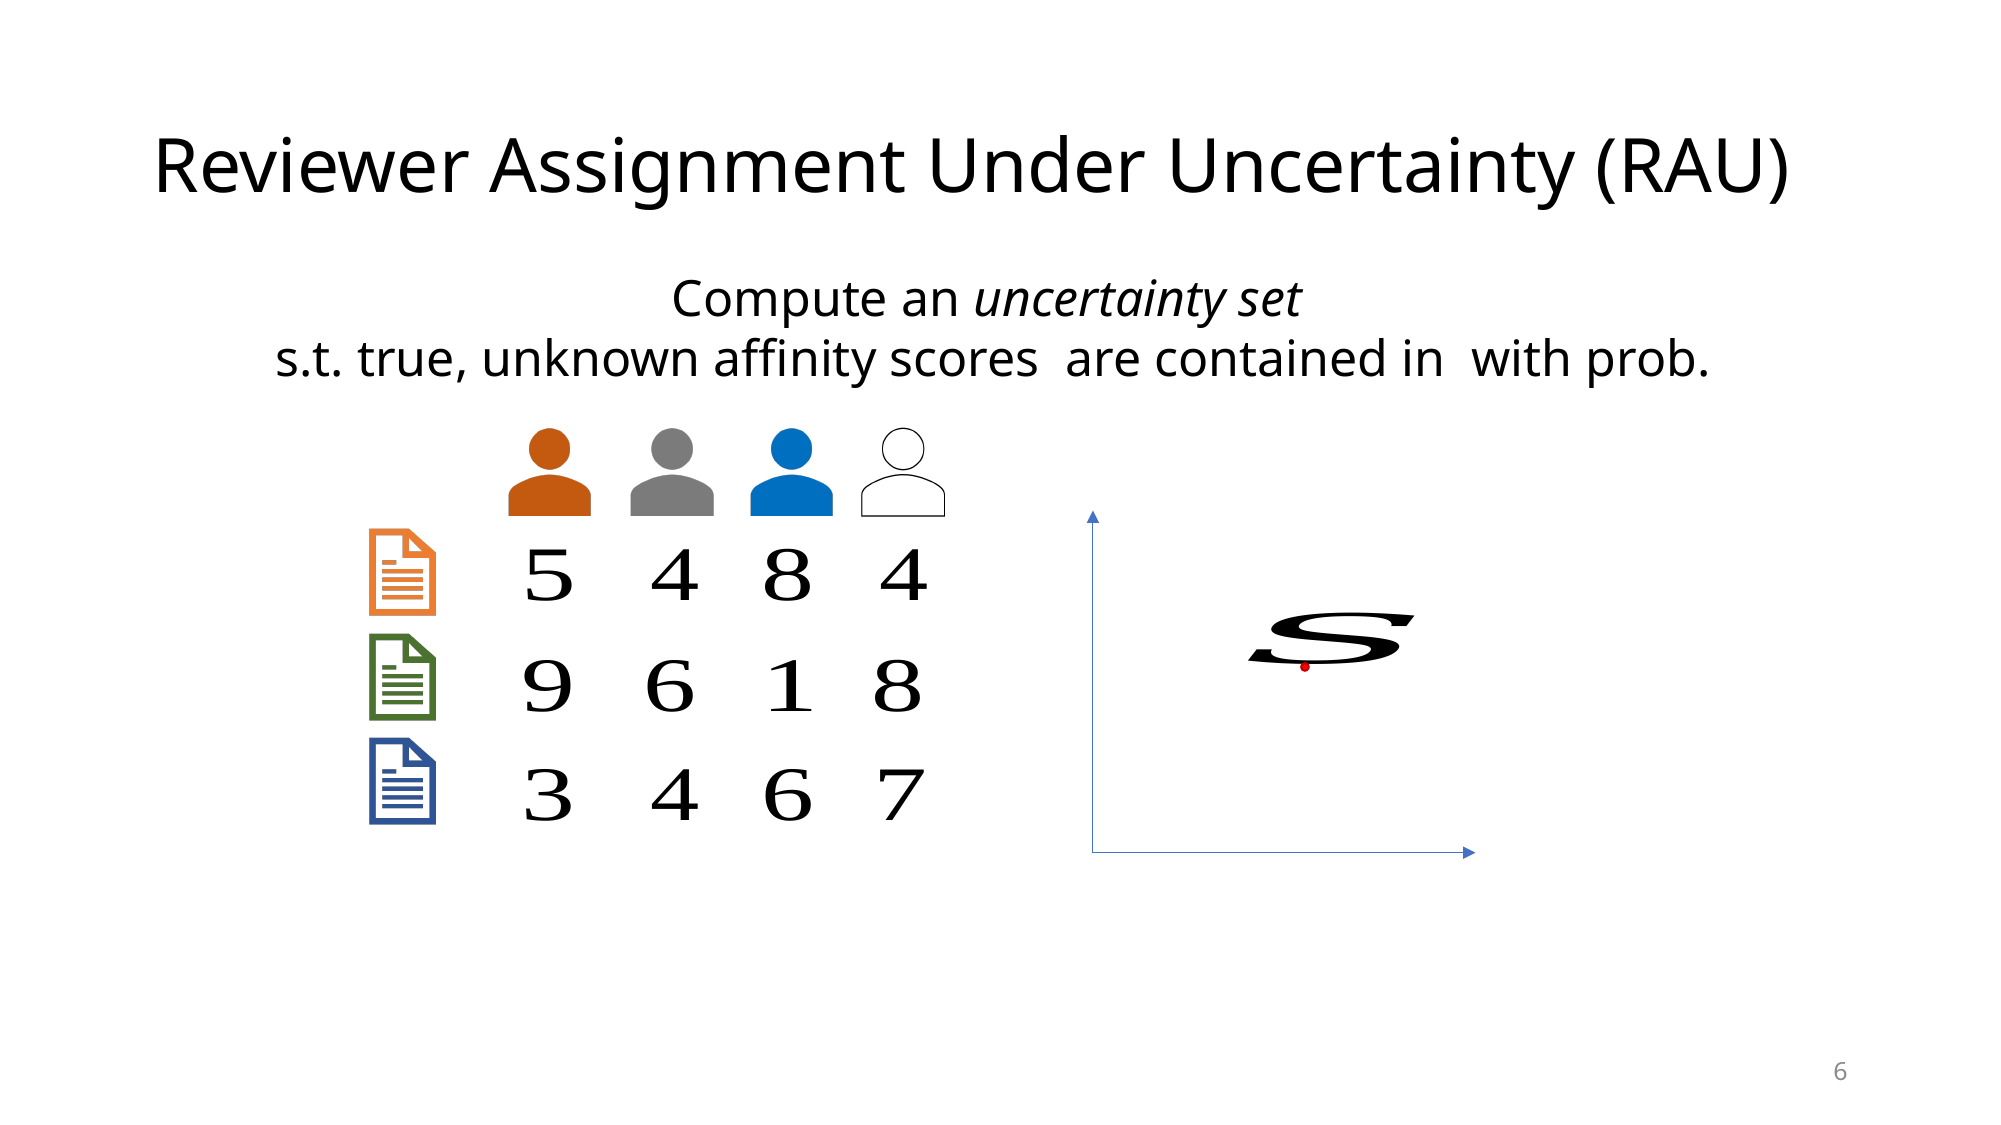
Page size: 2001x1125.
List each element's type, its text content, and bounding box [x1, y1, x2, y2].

picture [350, 625, 454, 833]
title Reviewer Assignment Under Uncertainty (RAU) [137, 59, 1863, 278]
picture [488, 410, 965, 534]
slide_number 6 [1412, 1042, 1863, 1103]
text_box [1300, 662, 1310, 672]
picture [350, 520, 454, 624]
